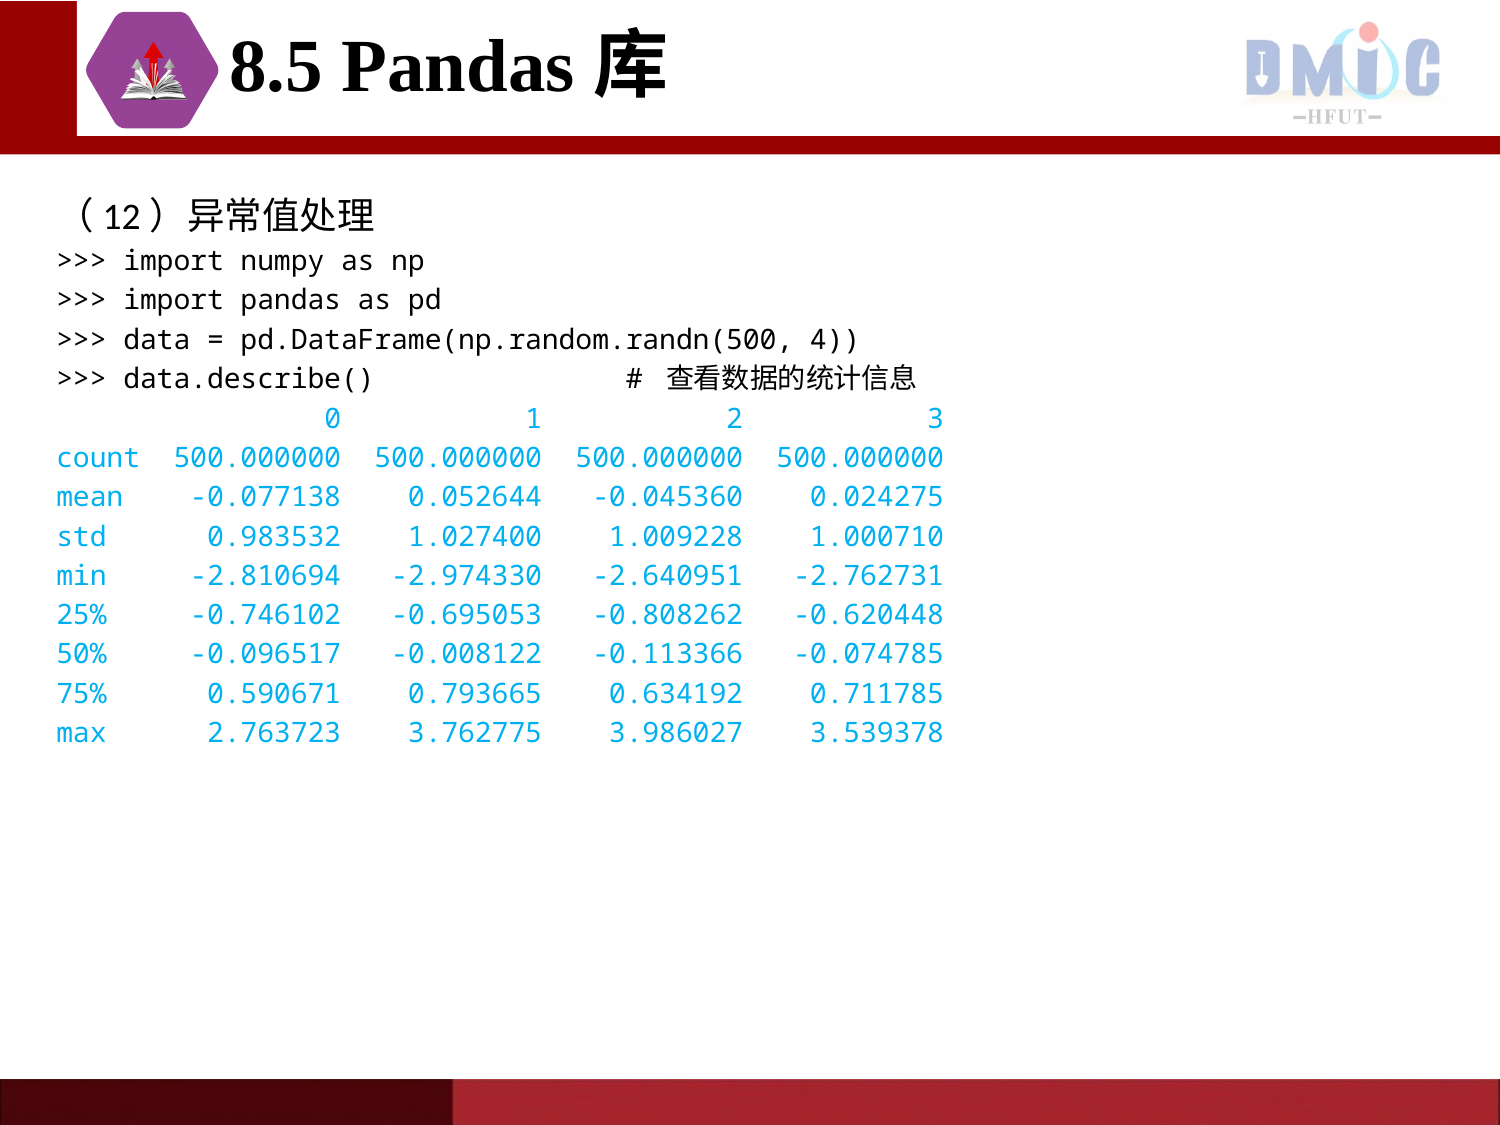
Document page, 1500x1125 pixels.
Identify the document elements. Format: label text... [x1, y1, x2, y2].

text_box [0, 8, 1046, 129]
picture [0, 1079, 1500, 1125]
list （12）异常值处理 >>> import numpy as np >>> import pandas as pd >>> data = pd.DataFrame(np.random.randn(500, 4)) >>> data.describe() # 查看数据的统计信息 0 1 2 3 count 500.000000 500.000000 500.000000 500.000000 mean -0.077138 0.052644 -0.045360 0.024275 std 0.983532 1.027400 1.009228 1.000710 min -2.810694 -2.974330 -2.640951 -2.762731 25% -0.746102 -0.695053 -0.808262 -0.620448 50% -0.096517 -0.008122 -0.113366 -0.074785 75% 0.590671 0.793665 0.634192 0.711785 max 2.763723 3.762775 3.986027 3.539378 [41, 184, 1392, 953]
